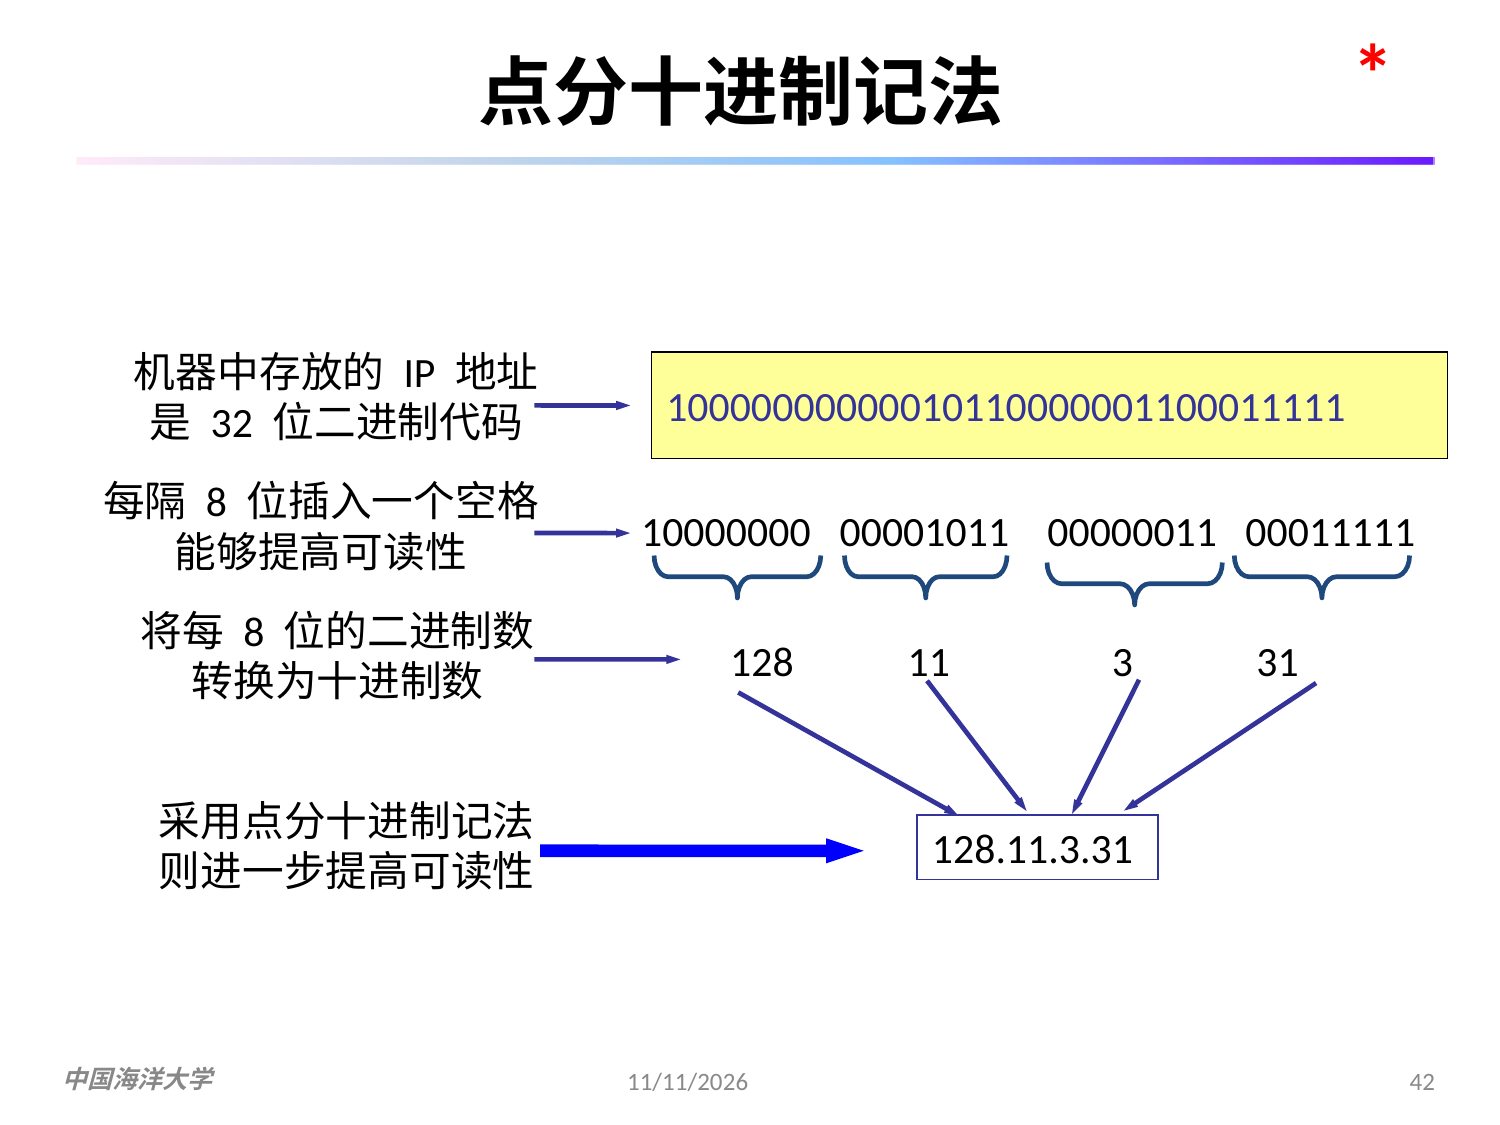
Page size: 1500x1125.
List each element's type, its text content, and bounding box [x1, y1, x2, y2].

picture [1425, 156, 1435, 165]
text_box 将每 8 位的二进制数 转换为十进制数 [125, 597, 550, 713]
text_box [534, 655, 681, 664]
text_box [95, 467, 1438, 584]
text_box [540, 846, 864, 855]
text_box [1131, 592, 1138, 605]
text_box * [1337, 12, 1413, 128]
text_box 128 11 3 31 [715, 627, 1324, 693]
title 点分十进制记法 [75, 37, 1425, 225]
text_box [119, 337, 1448, 459]
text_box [738, 679, 1317, 816]
text_box 采用点分十进制记法 则进一步提高可读性 [144, 786, 550, 902]
text_box 128.11.3.31 [917, 825, 1158, 880]
